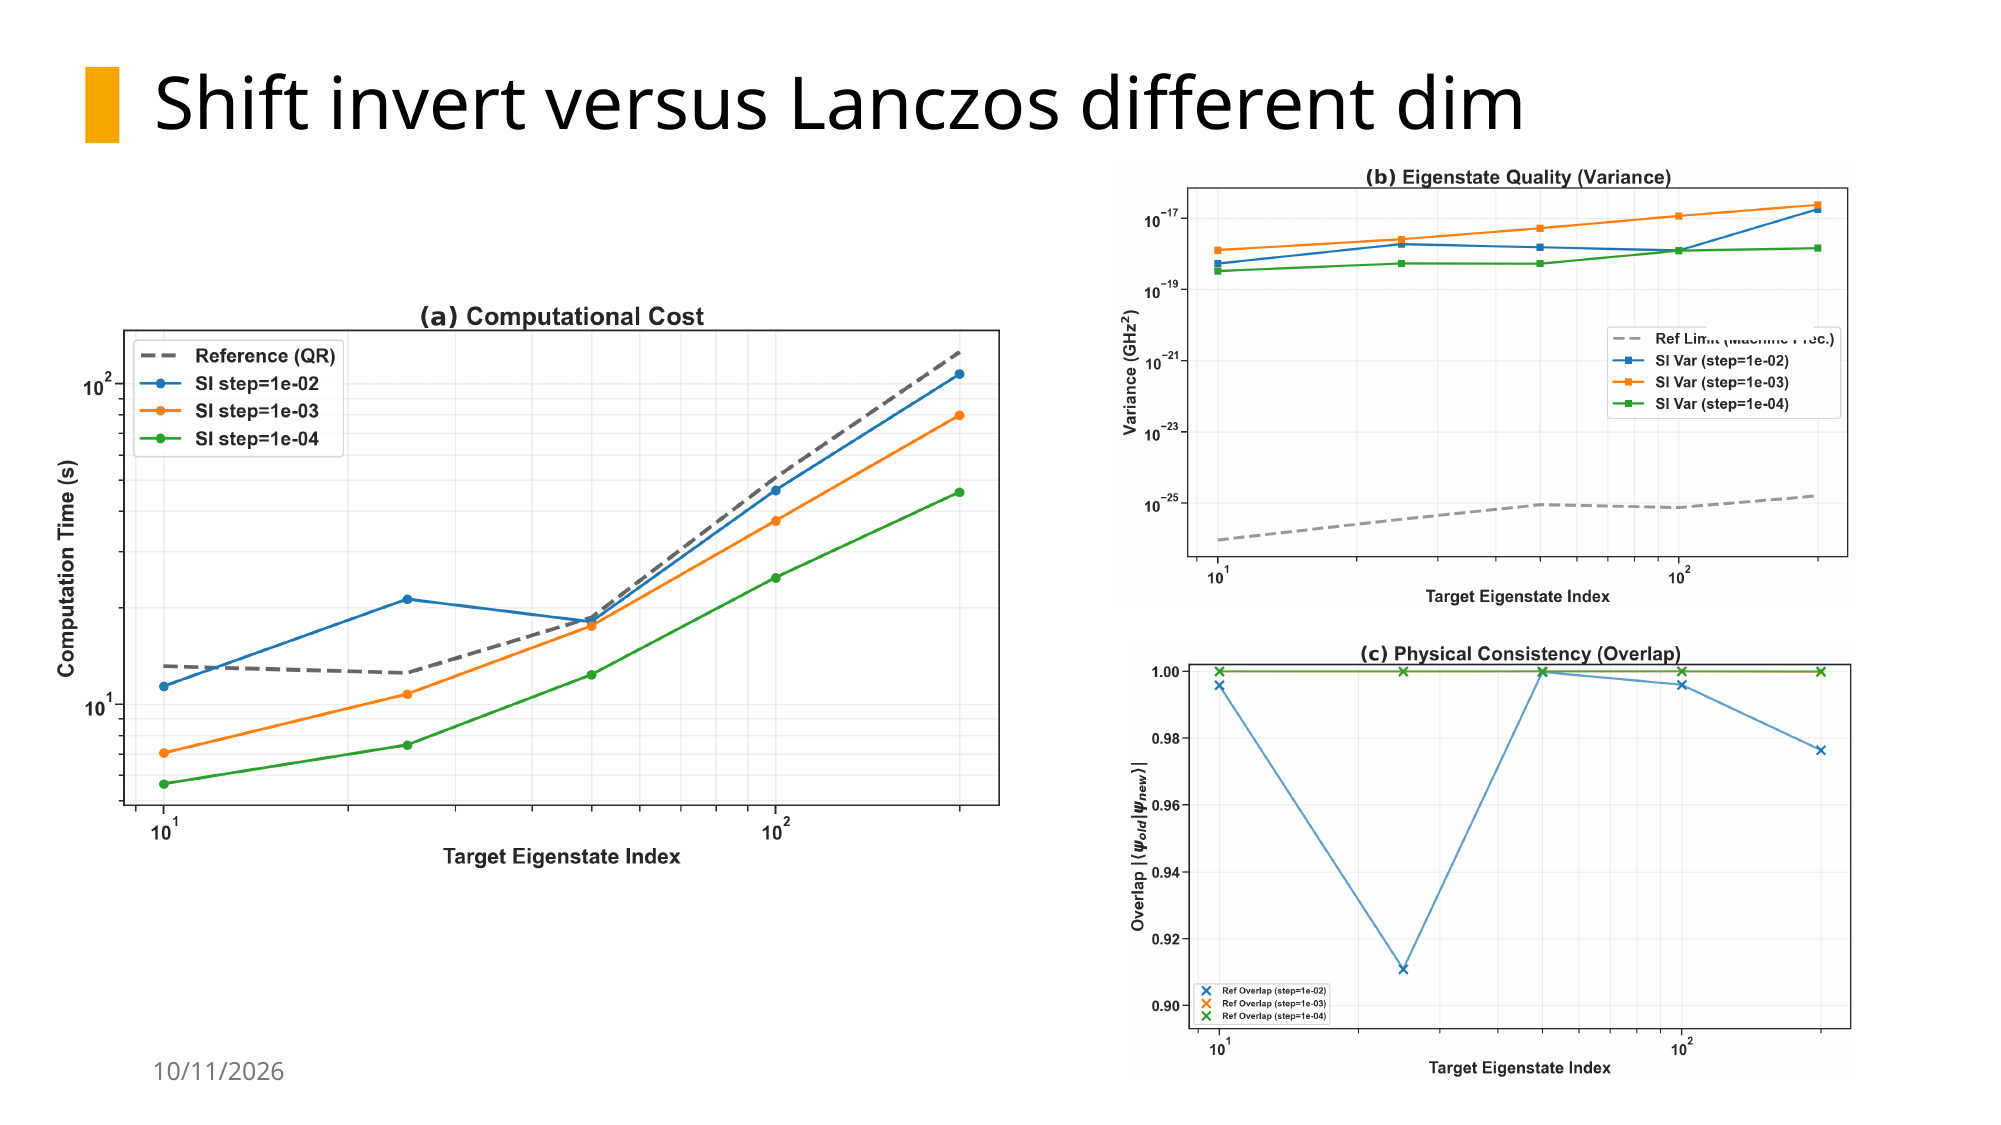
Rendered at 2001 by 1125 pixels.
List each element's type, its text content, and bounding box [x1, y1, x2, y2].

picture [1128, 636, 1860, 1083]
picture [37, 293, 1012, 875]
slide_number 97 [1412, 1042, 1863, 1103]
picture [1106, 157, 1860, 610]
text_box [84, 65, 121, 145]
text_box Shift invert versus Lanczos different dim [139, 9, 1969, 204]
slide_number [137, 1042, 588, 1103]
